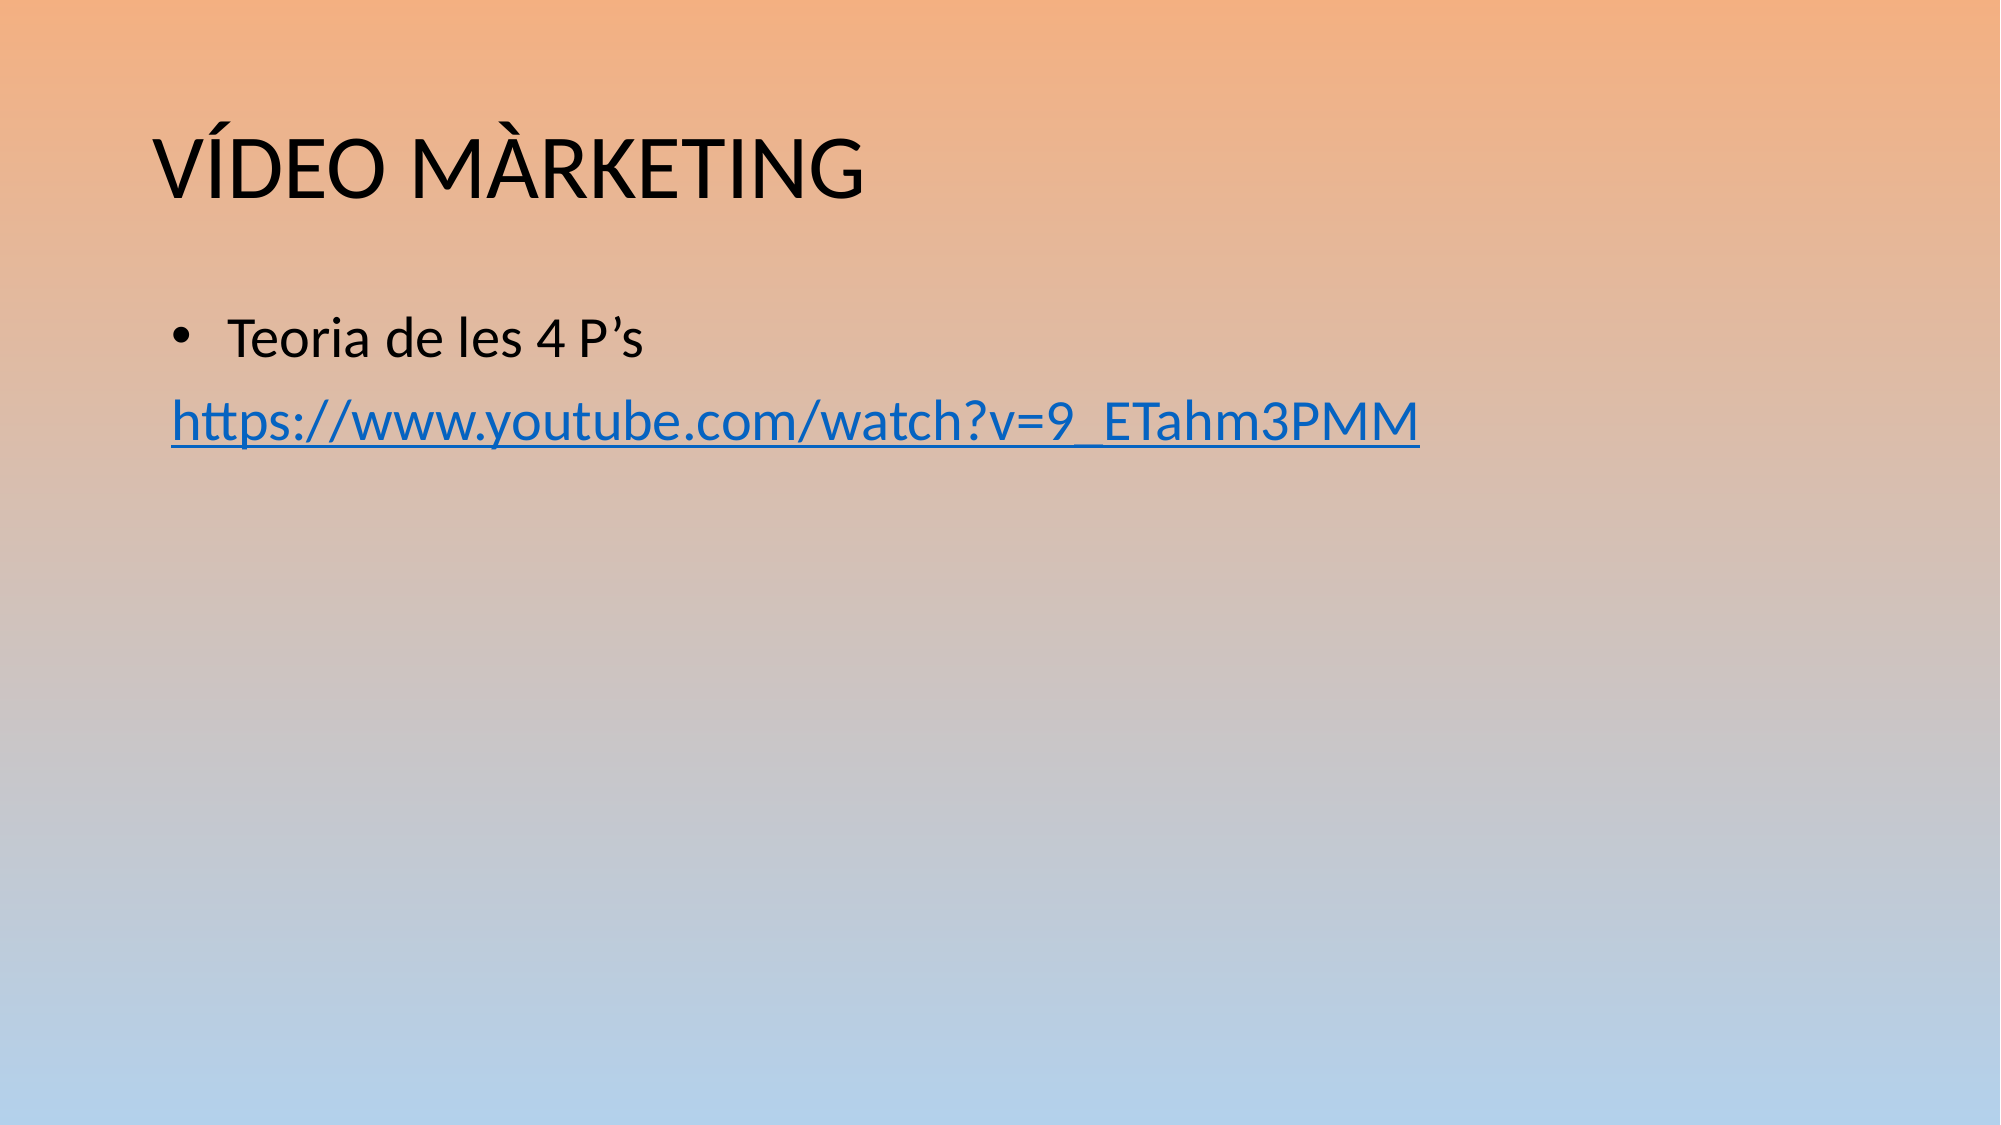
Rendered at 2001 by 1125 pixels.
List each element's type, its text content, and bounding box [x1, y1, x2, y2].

title VÍDEO MÀRKETING [137, 59, 1863, 278]
list Teoria de les 4 P’s https://www.youtube.com/watch?v=9_ETahm3PMM [137, 299, 1863, 1014]
